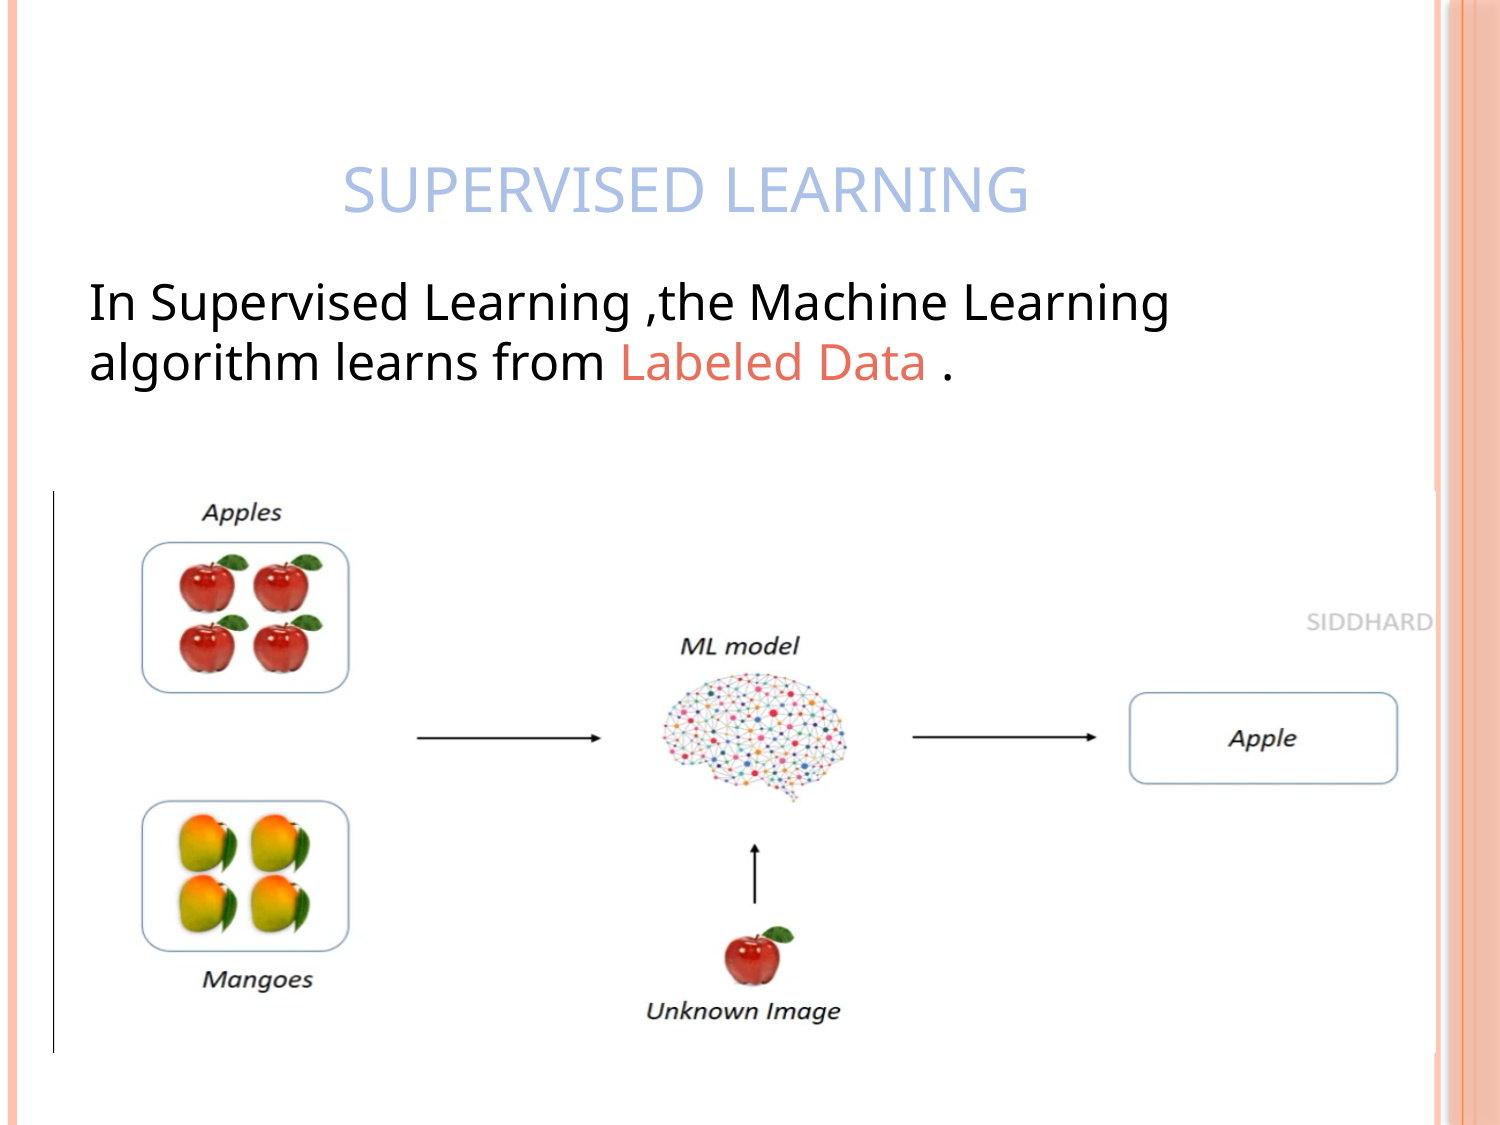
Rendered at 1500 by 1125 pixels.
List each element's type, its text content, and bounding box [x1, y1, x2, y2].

picture [52, 491, 1436, 1054]
list In Supervised Learning ,the Machine Learning algorithm learns from Labeled Data . [75, 262, 1300, 488]
title Supervised Learning [75, 45, 1300, 233]
